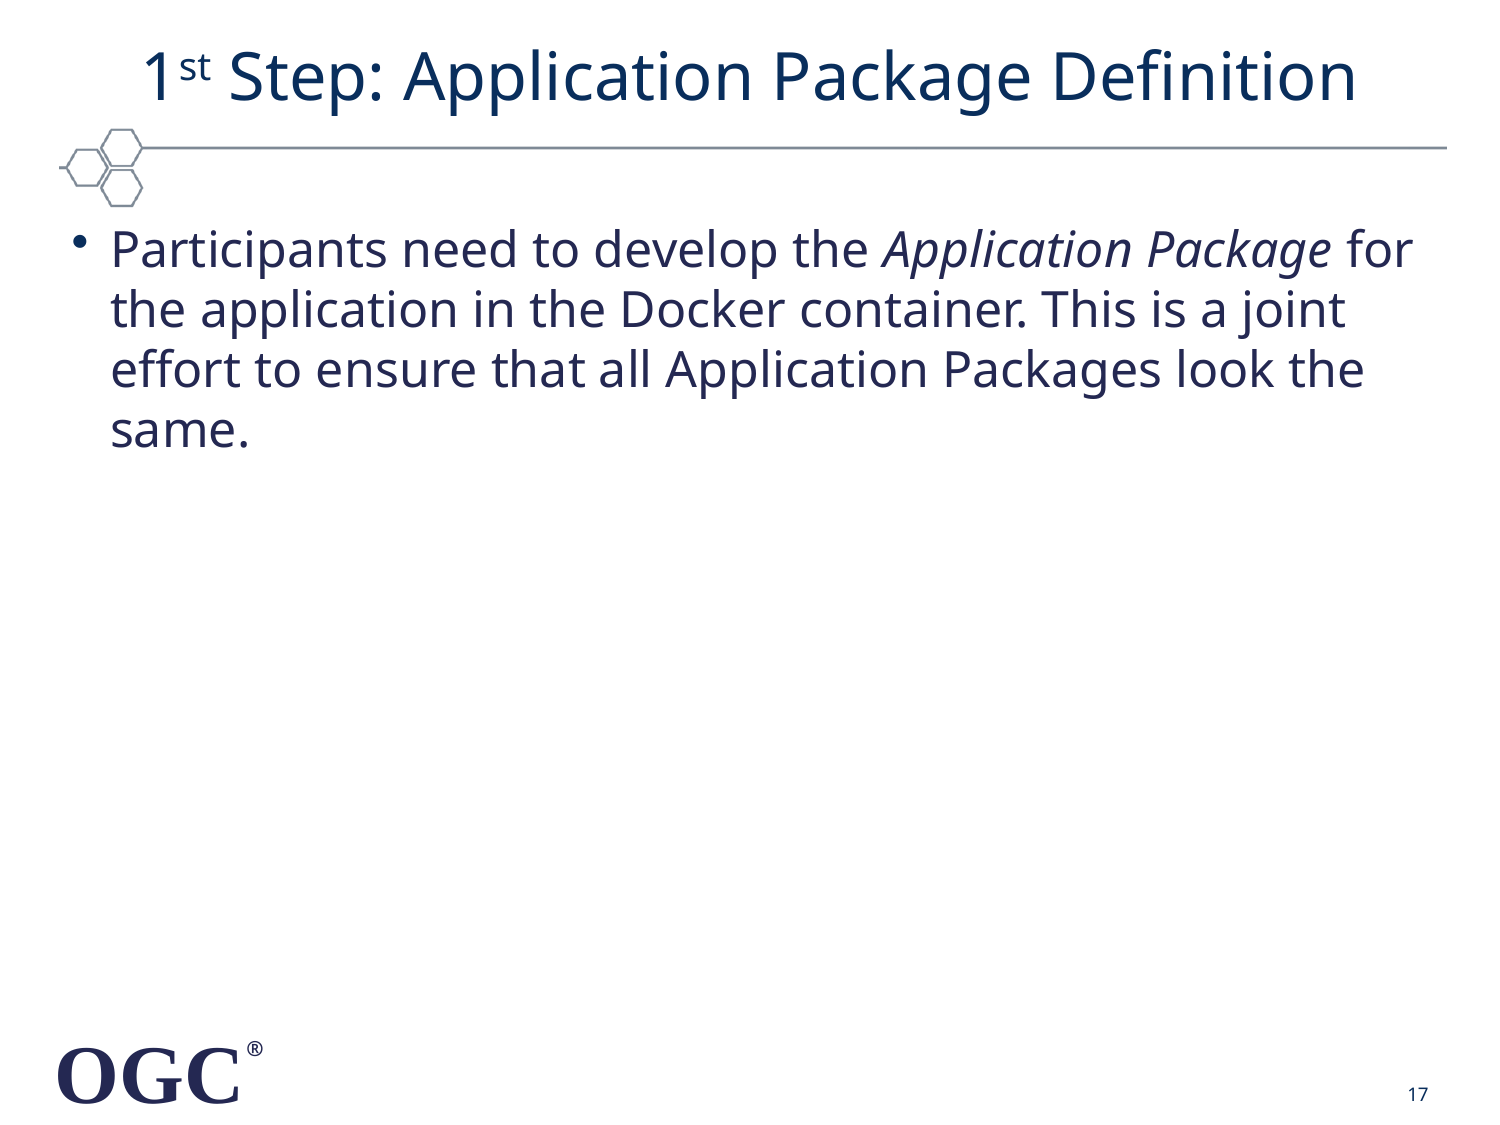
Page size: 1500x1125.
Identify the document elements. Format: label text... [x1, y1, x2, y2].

slide_number 17 [1130, 1074, 1444, 1113]
list Participants need to develop the Application Package for the application in the Docker container. This is a joint effort to ensure that all Application Packages look the same. [56, 209, 1445, 1013]
picture [59, 136, 1447, 208]
title 1st Step: Application Package Definition [37, 22, 1463, 136]
